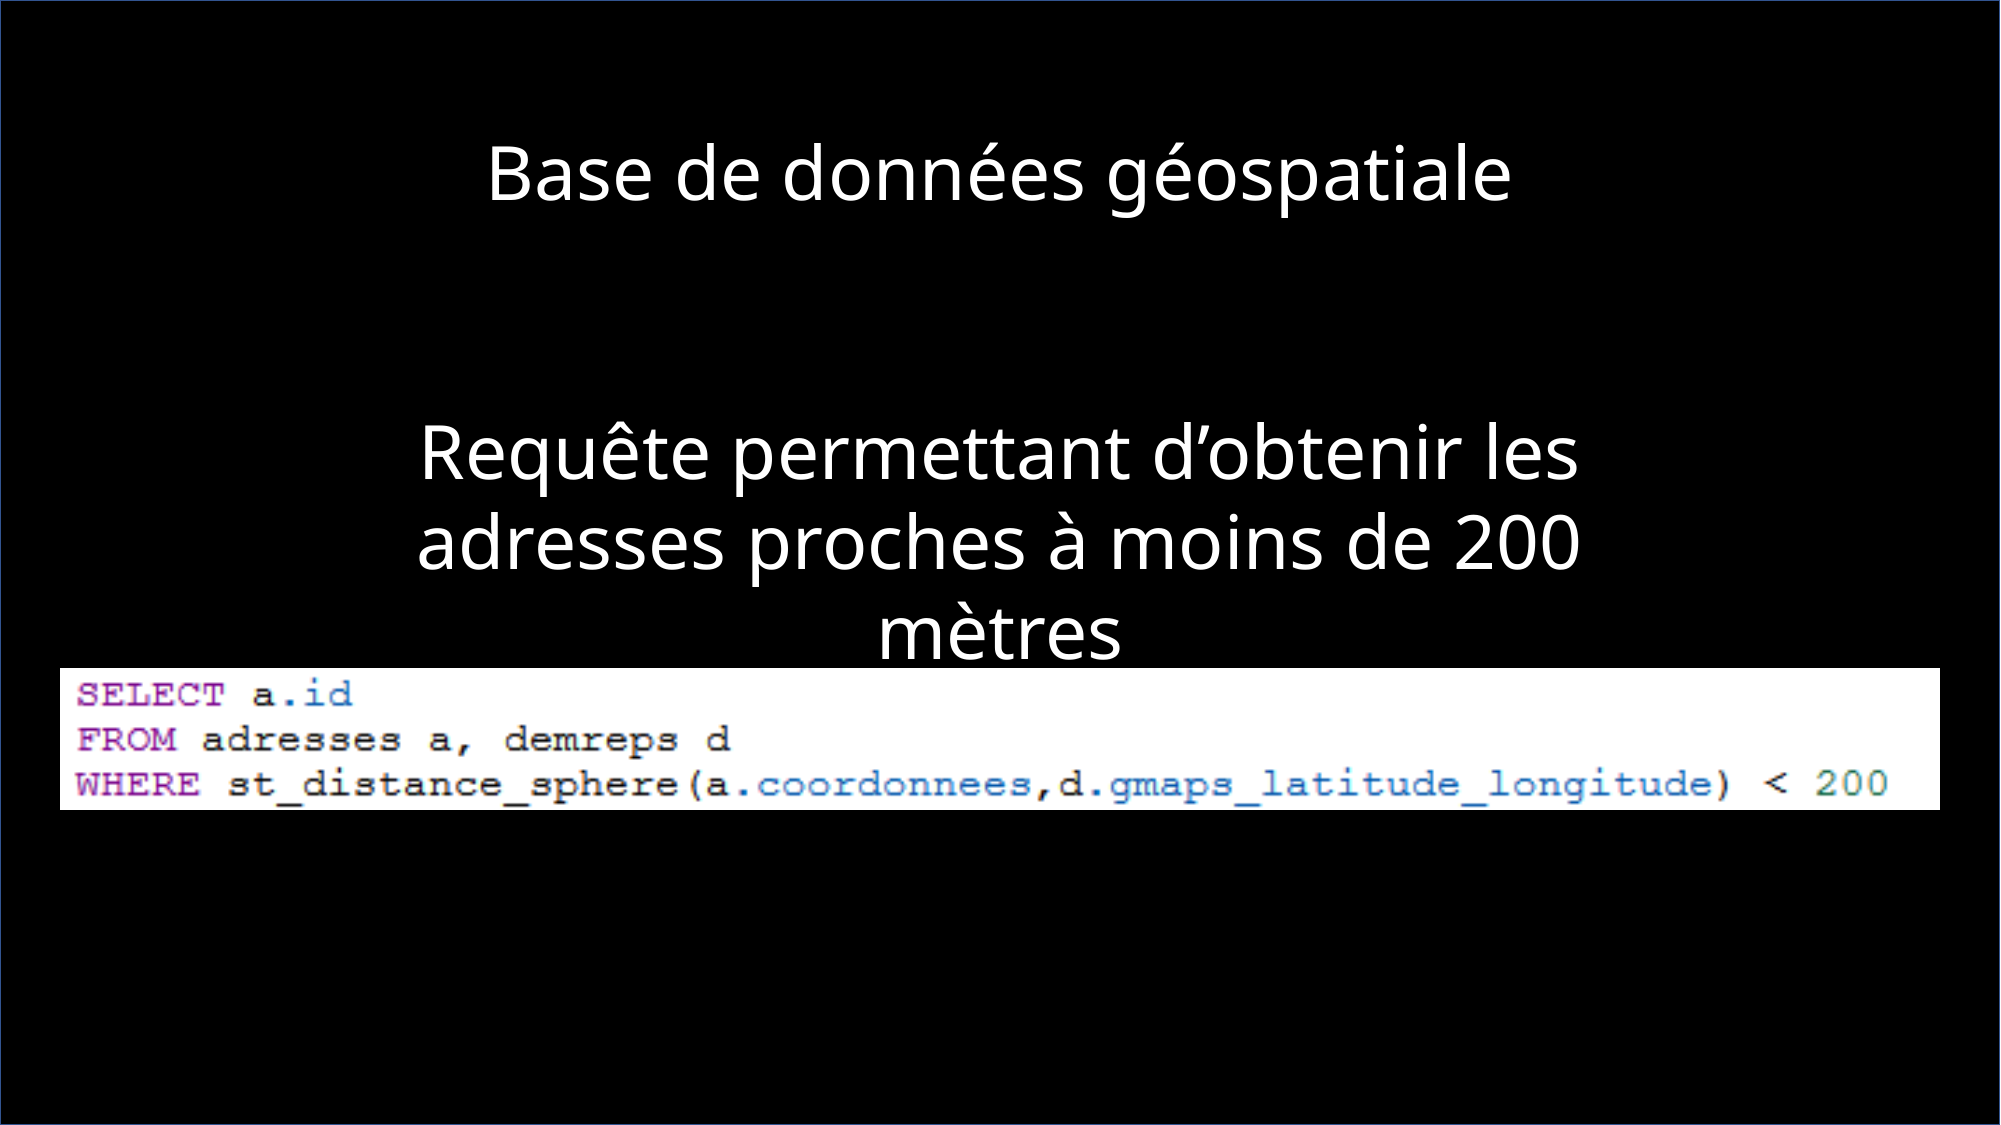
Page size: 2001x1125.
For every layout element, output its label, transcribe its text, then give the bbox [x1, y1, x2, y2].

text_box Requête permettant d’obtenir les adresses proches à moins de 200 mètres [313, 397, 1687, 667]
picture [59, 668, 1941, 811]
text_box Base de données géospatiale [313, 117, 1687, 223]
text_box [0, 0, 2000, 1125]
